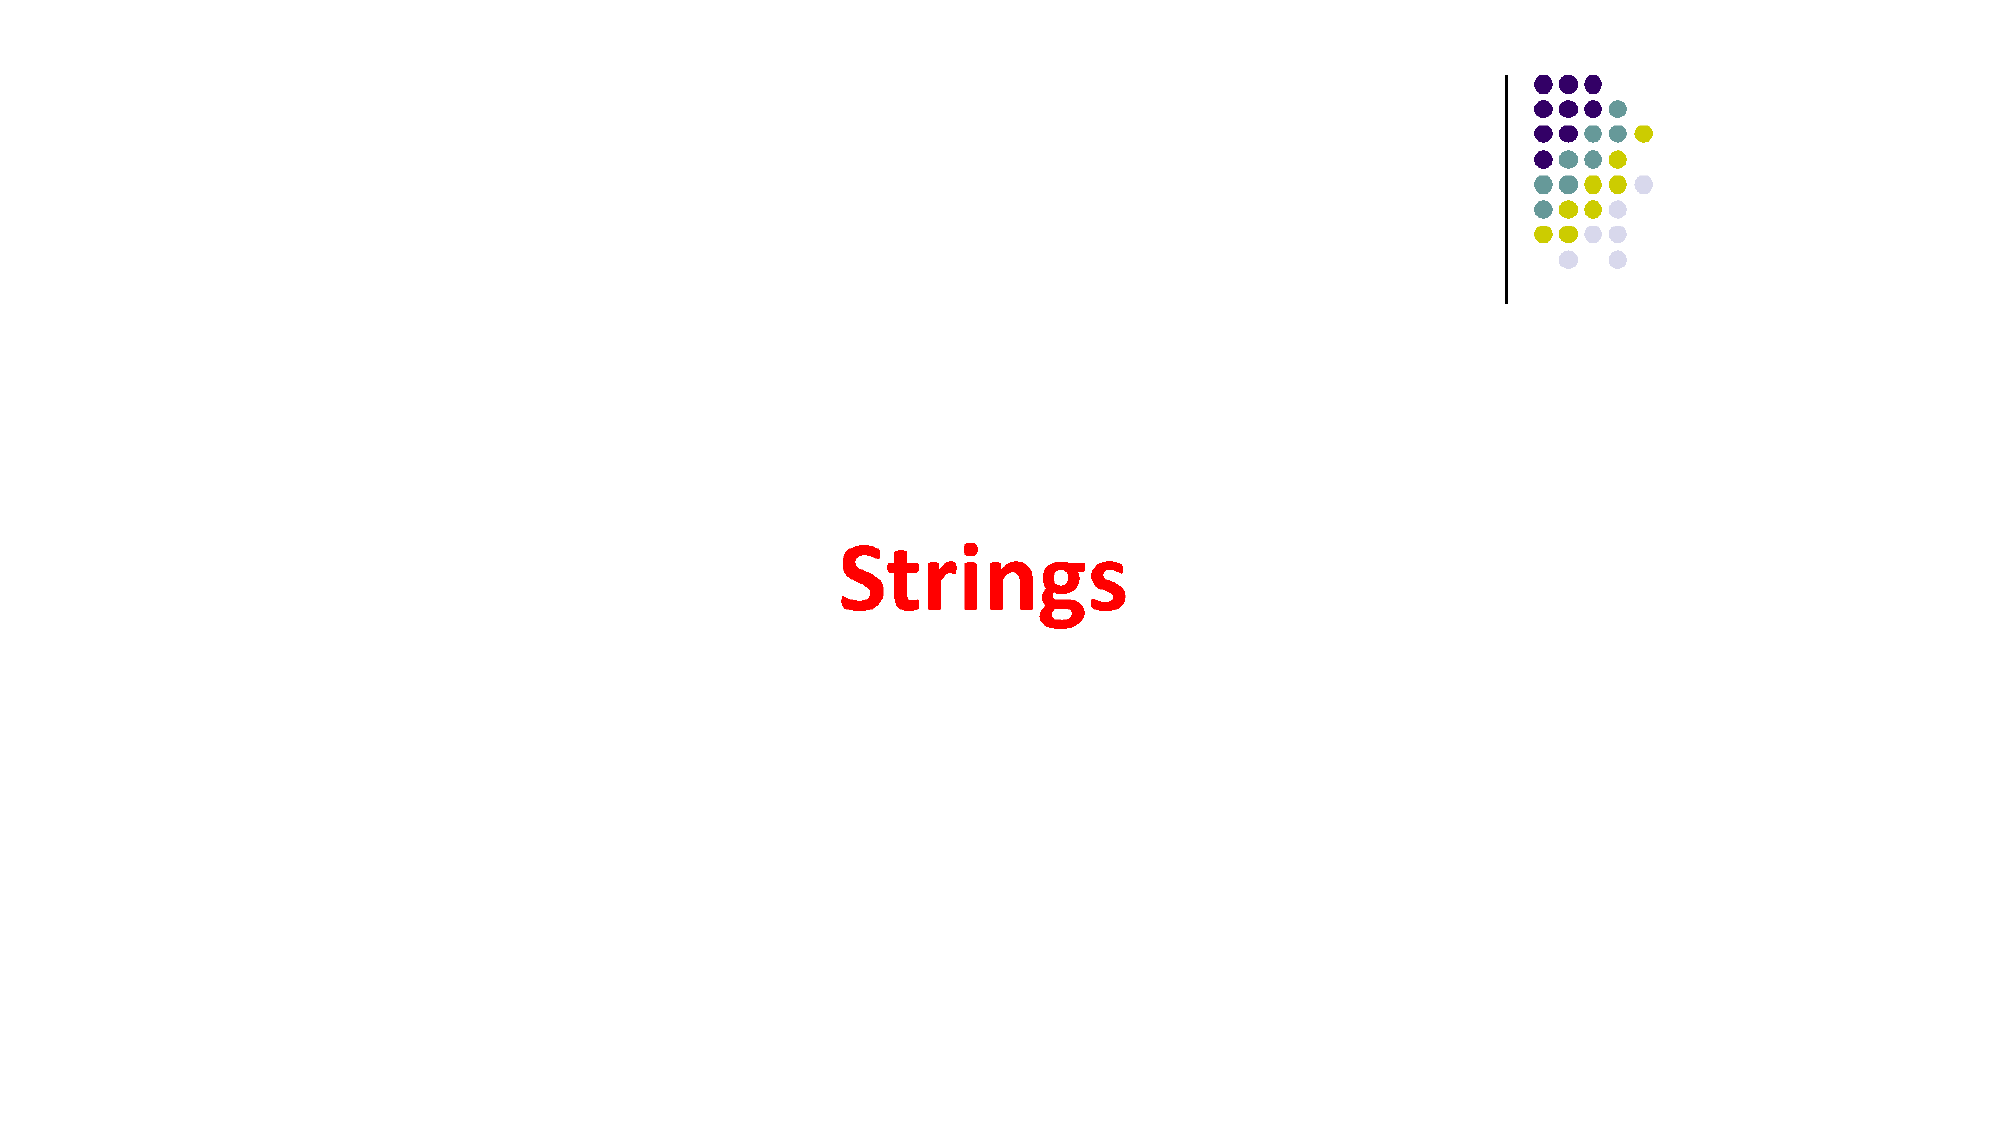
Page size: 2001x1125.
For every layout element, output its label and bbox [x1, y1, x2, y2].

picture [249, 0, 1750, 1125]
